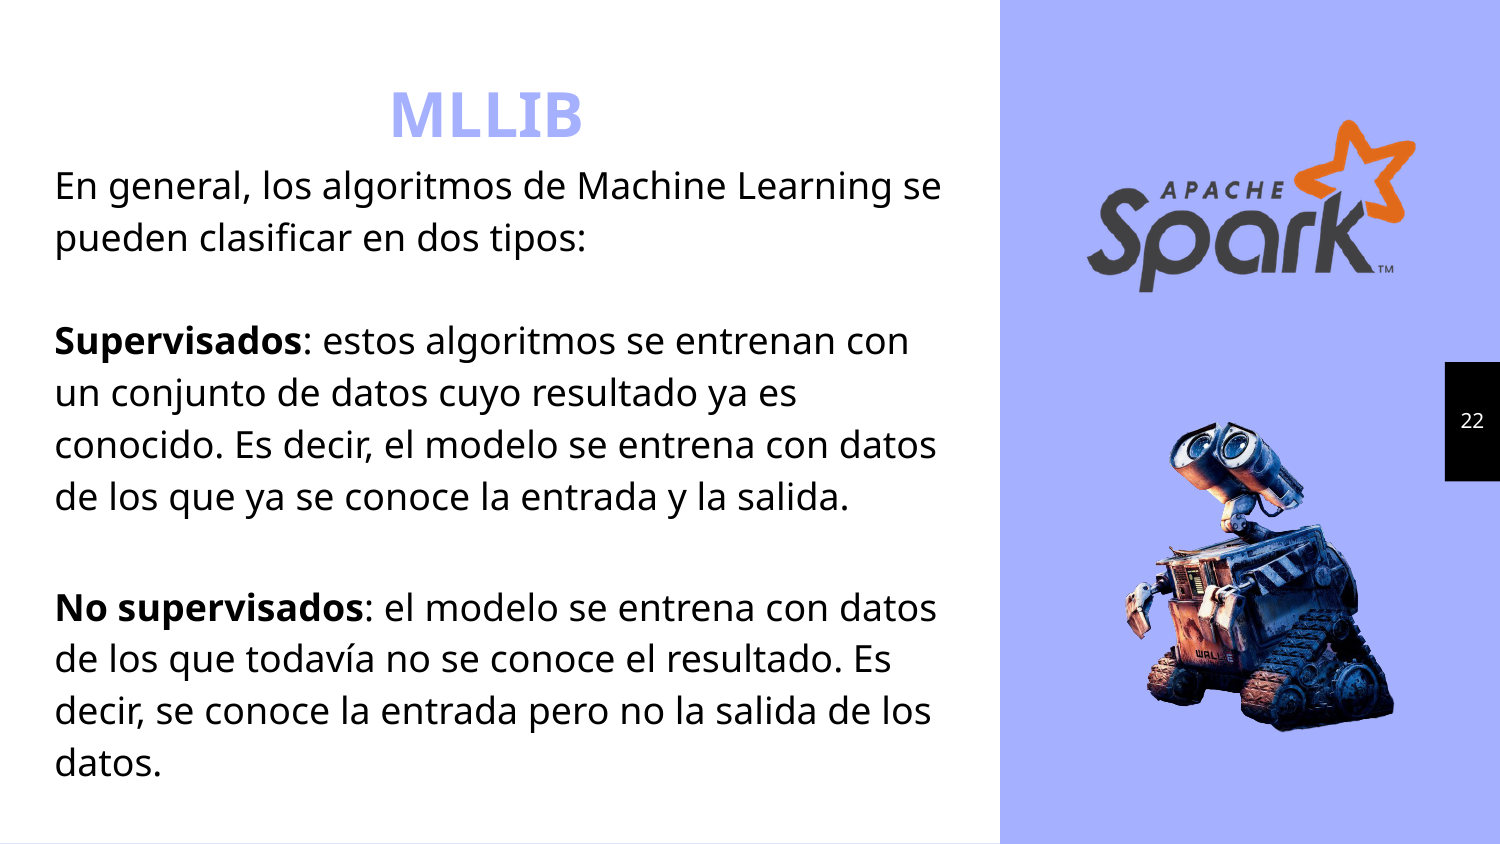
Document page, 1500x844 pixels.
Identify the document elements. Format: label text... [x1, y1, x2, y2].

list En general, los algoritmos de Machine Learning se pueden clasificar en dos tipos: Supervisados: estos algoritmos se entrenan con un conjunto de datos cuyo resultado ya es conocido. Es decir, el modelo se entrena con datos de los que ya se conoce la entrada y la salida. No supervisados: el modelo se entrena con datos de los que todavía no se conoce el resultado. Es decir, se conoce la entrada pero no la salida de los datos. [39, 165, 977, 775]
picture [1085, 118, 1417, 295]
slide_number ‹#› [1444, 362, 1500, 482]
title MLLIB [65, 59, 909, 165]
picture [1096, 399, 1406, 744]
